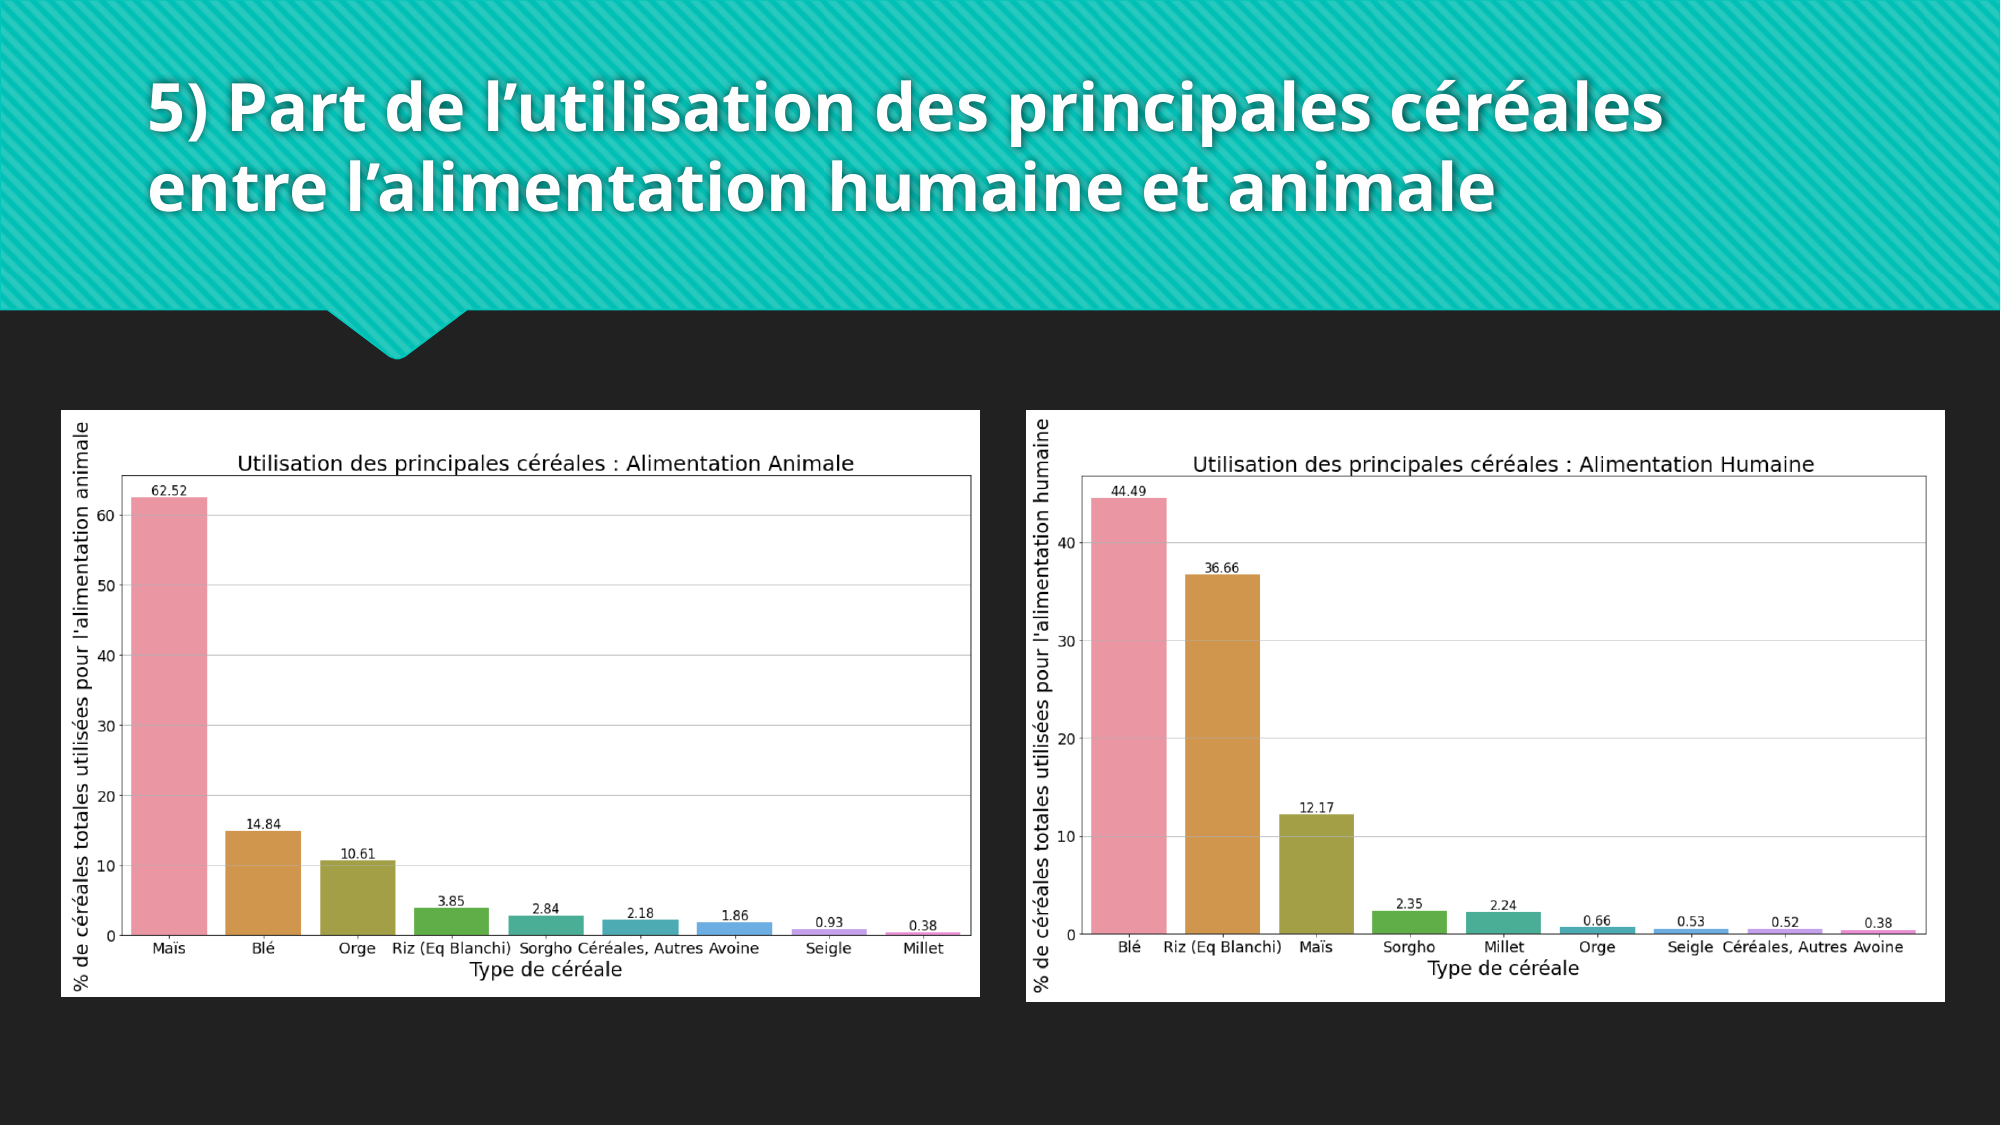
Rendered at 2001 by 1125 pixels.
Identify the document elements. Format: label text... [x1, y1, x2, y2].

title 5) Part de l’utilisation des principales céréales entre l’alimentation humaine et animale [132, 73, 1868, 233]
picture [1026, 410, 1946, 1002]
picture [1, 1, 1999, 357]
picture [60, 410, 980, 997]
